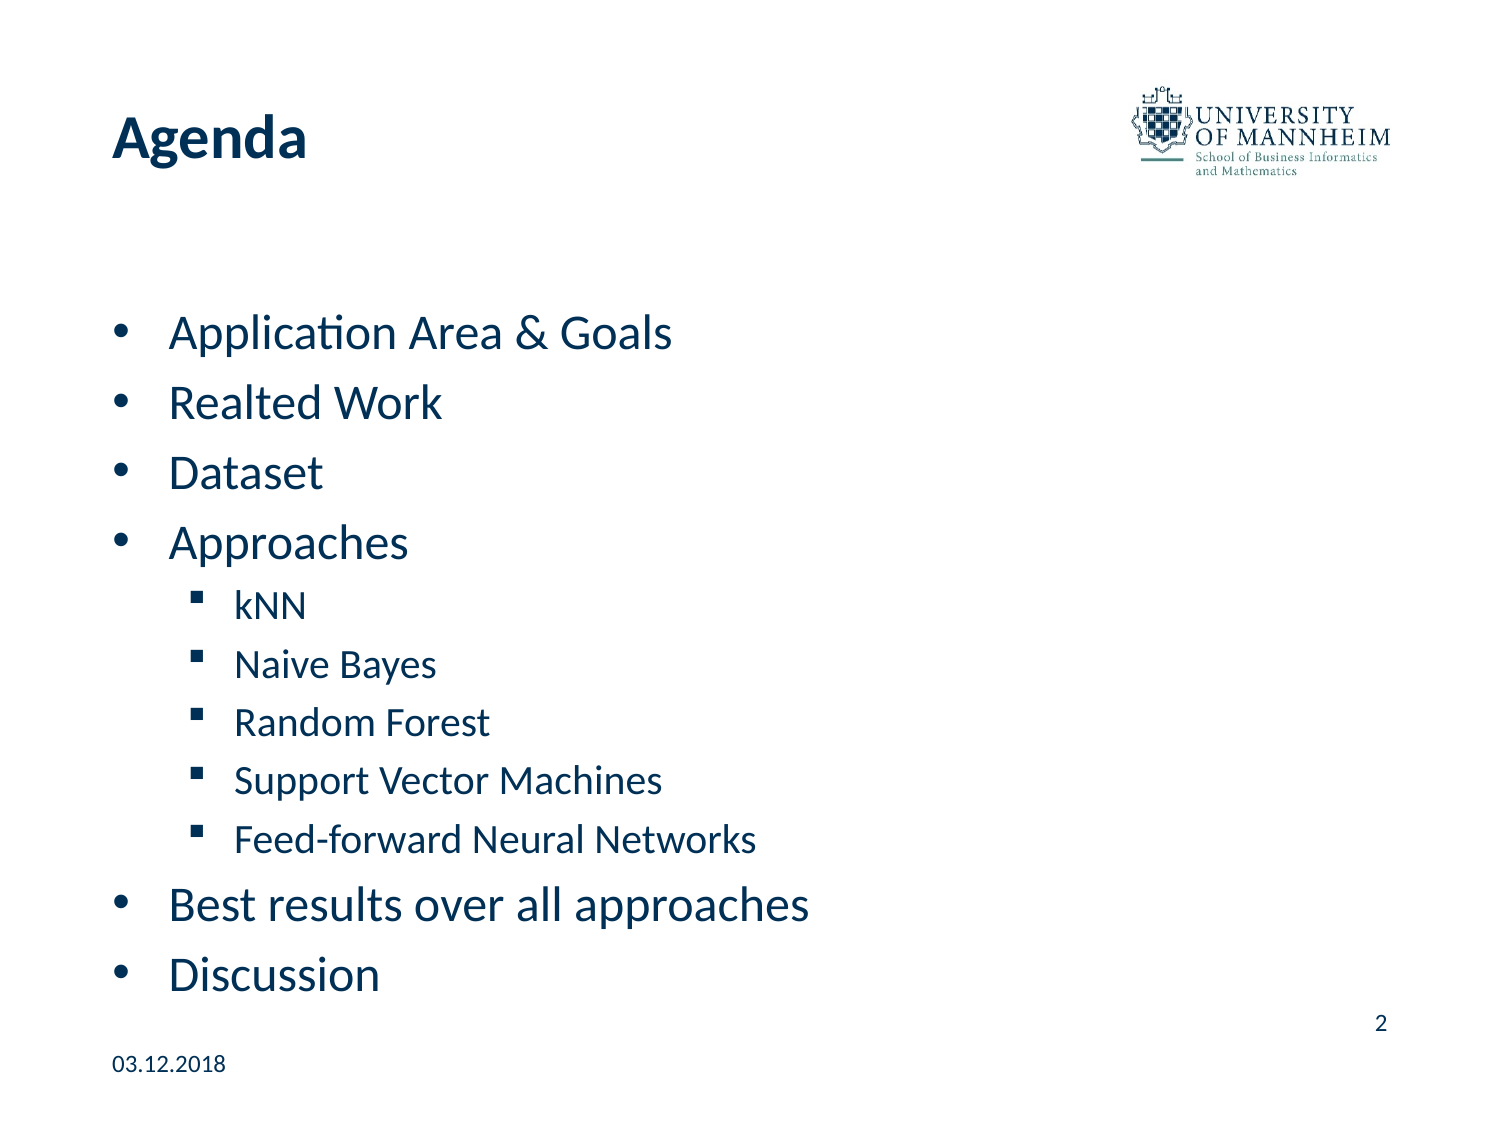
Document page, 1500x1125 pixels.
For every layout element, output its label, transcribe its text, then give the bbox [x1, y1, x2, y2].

slide_number 2 [1214, 1006, 1388, 1036]
title Agenda [112, 95, 1011, 284]
picture [1095, 57, 1426, 211]
list Application Area & Goals Realted Work Dataset Approaches kNN Naive Bayes Random Forest Support Vector Machines Feed-forward Neural Networks Best results over all approaches Discussion [112, 299, 1388, 929]
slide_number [112, 1047, 463, 1078]
